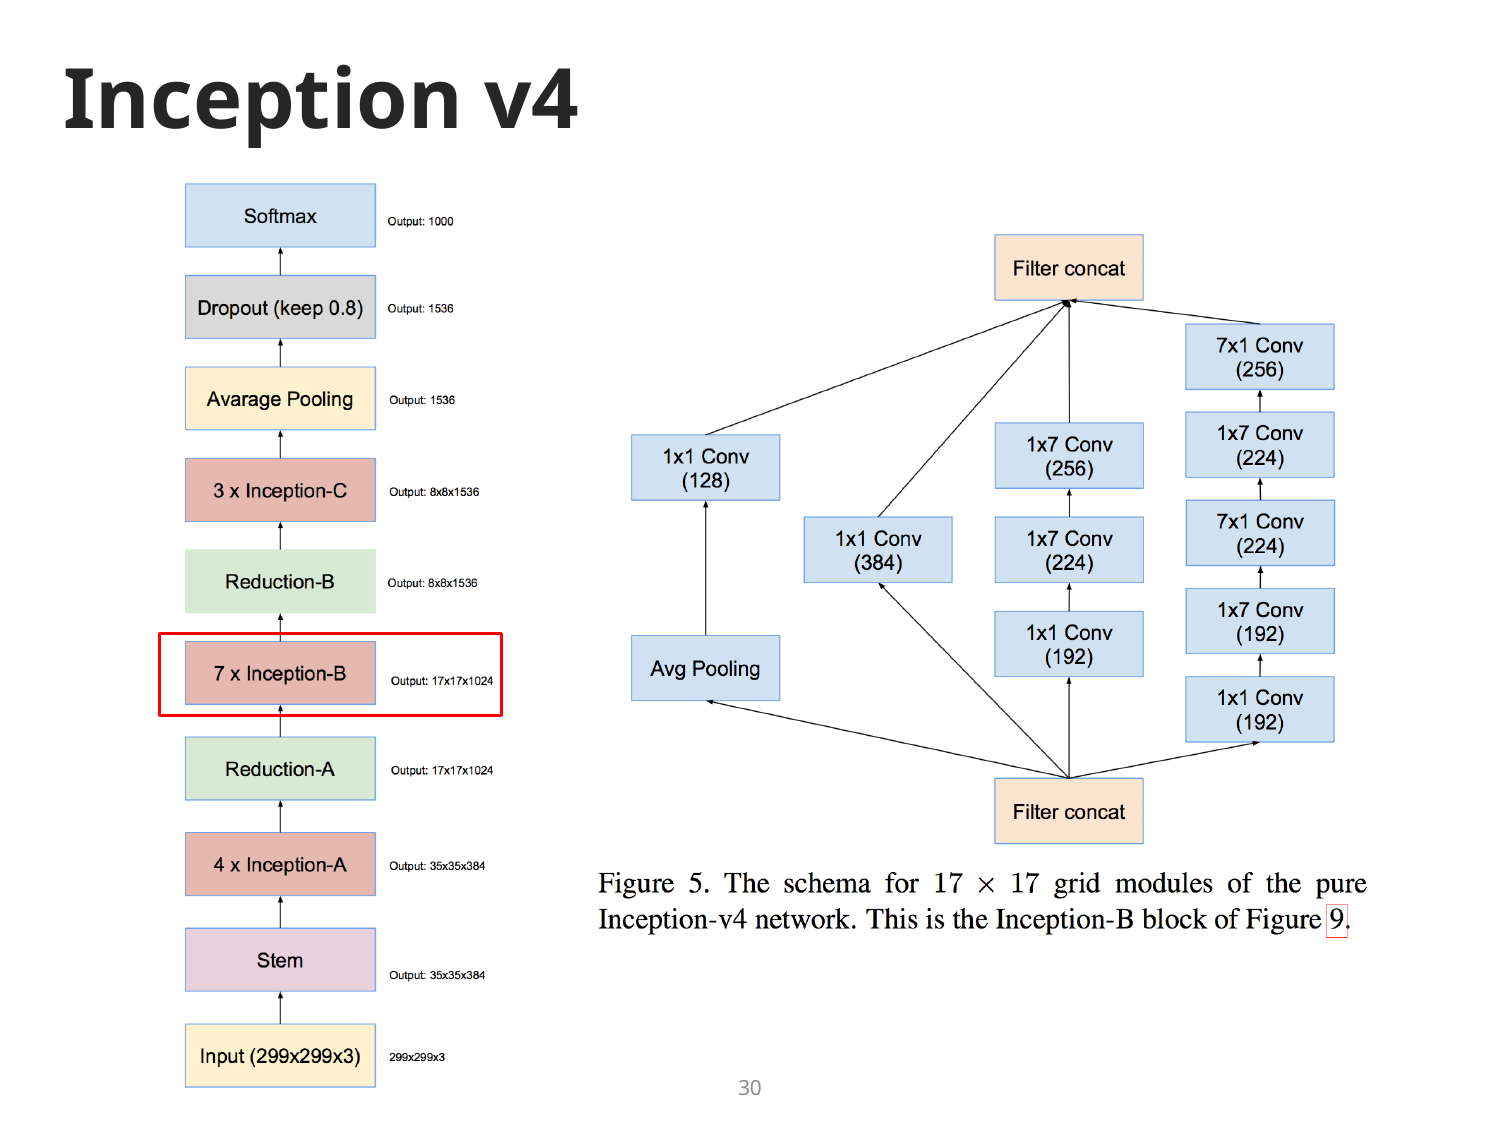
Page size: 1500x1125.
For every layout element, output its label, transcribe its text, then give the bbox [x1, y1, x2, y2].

picture [577, 219, 1378, 941]
title Inception v4 [48, 41, 1456, 149]
slide_number 30 [575, 1058, 925, 1119]
text_box [157, 631, 165, 718]
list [170, 160, 503, 1104]
